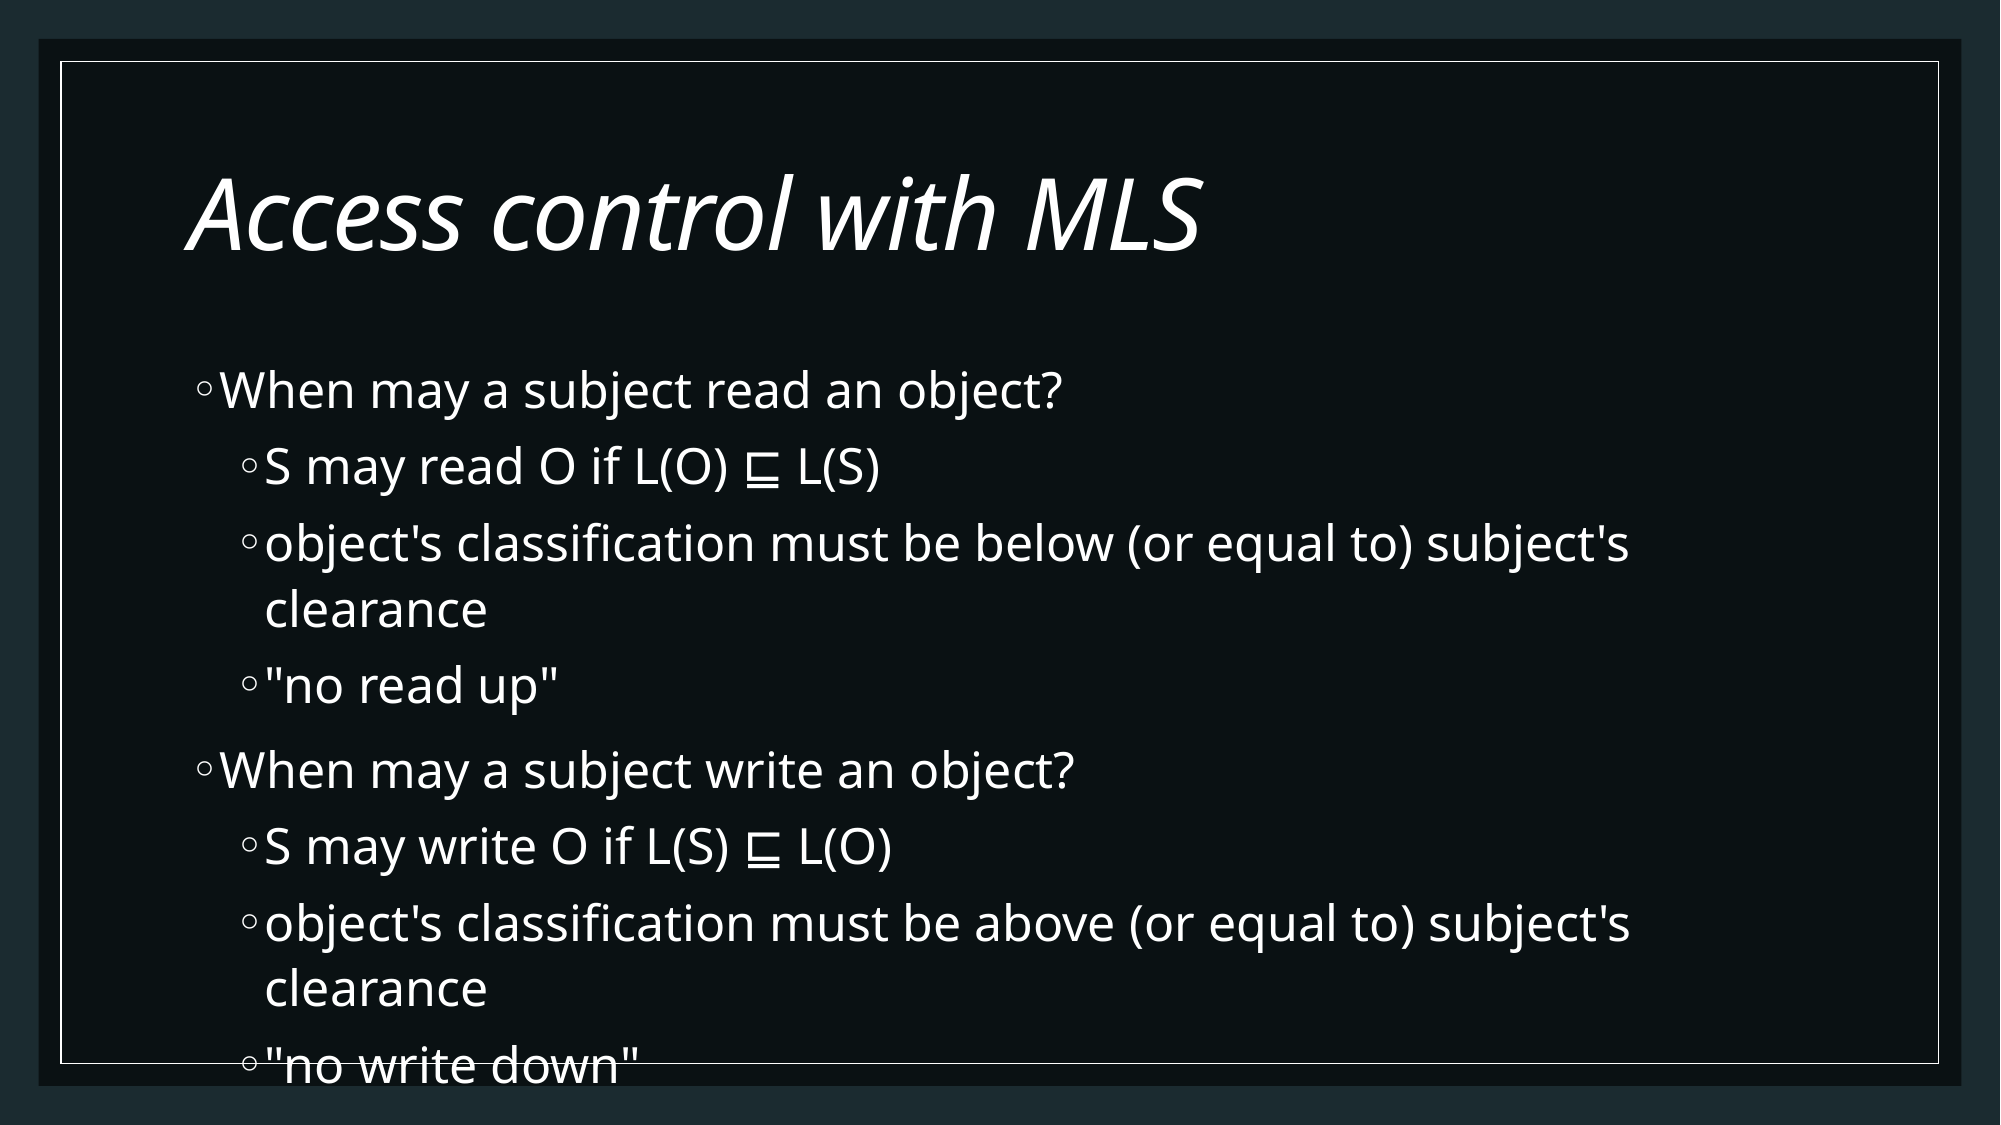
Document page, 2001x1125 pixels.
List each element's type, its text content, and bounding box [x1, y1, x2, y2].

list When may a subject read an object? S may read O if L(O) ⊑ L(S) object's classification must be below (or equal to) subject's clearance "no read up" When may a subject write an object? S may write O if L(S) ⊑ L(O) object's classification must be above (or equal to) subject's clearance "no write down" [174, 345, 1825, 977]
title Access control with MLS [174, 105, 1825, 331]
